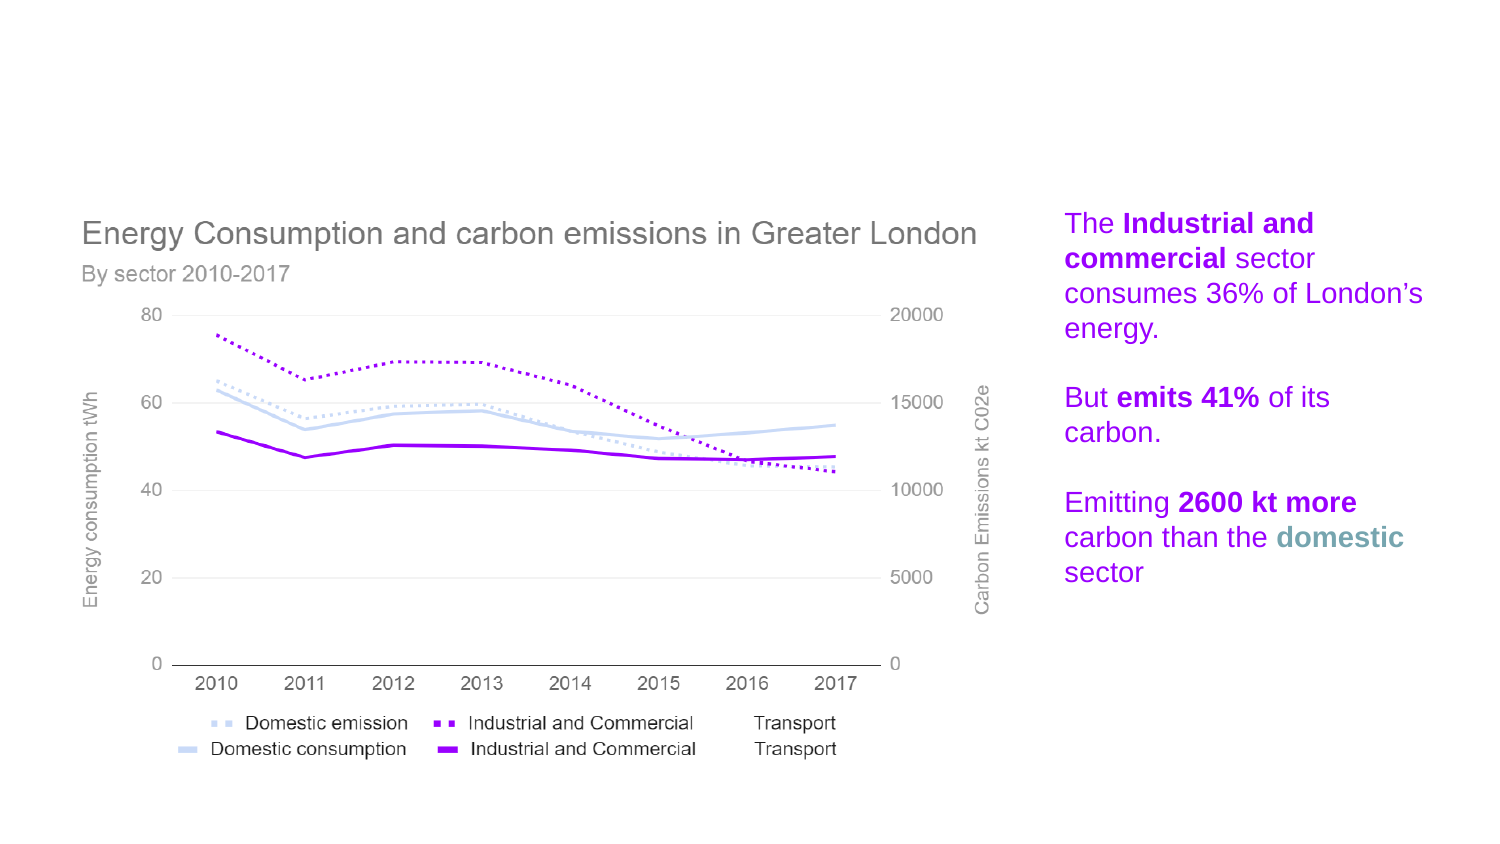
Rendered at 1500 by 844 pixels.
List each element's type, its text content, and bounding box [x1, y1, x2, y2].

picture [50, 188, 1022, 790]
list The Industrial and commercial sector consumes 36% of London’s energy. But emits 41% of its carbon. Emitting 2600 kt more carbon than the domestic sector [1049, 189, 1449, 789]
